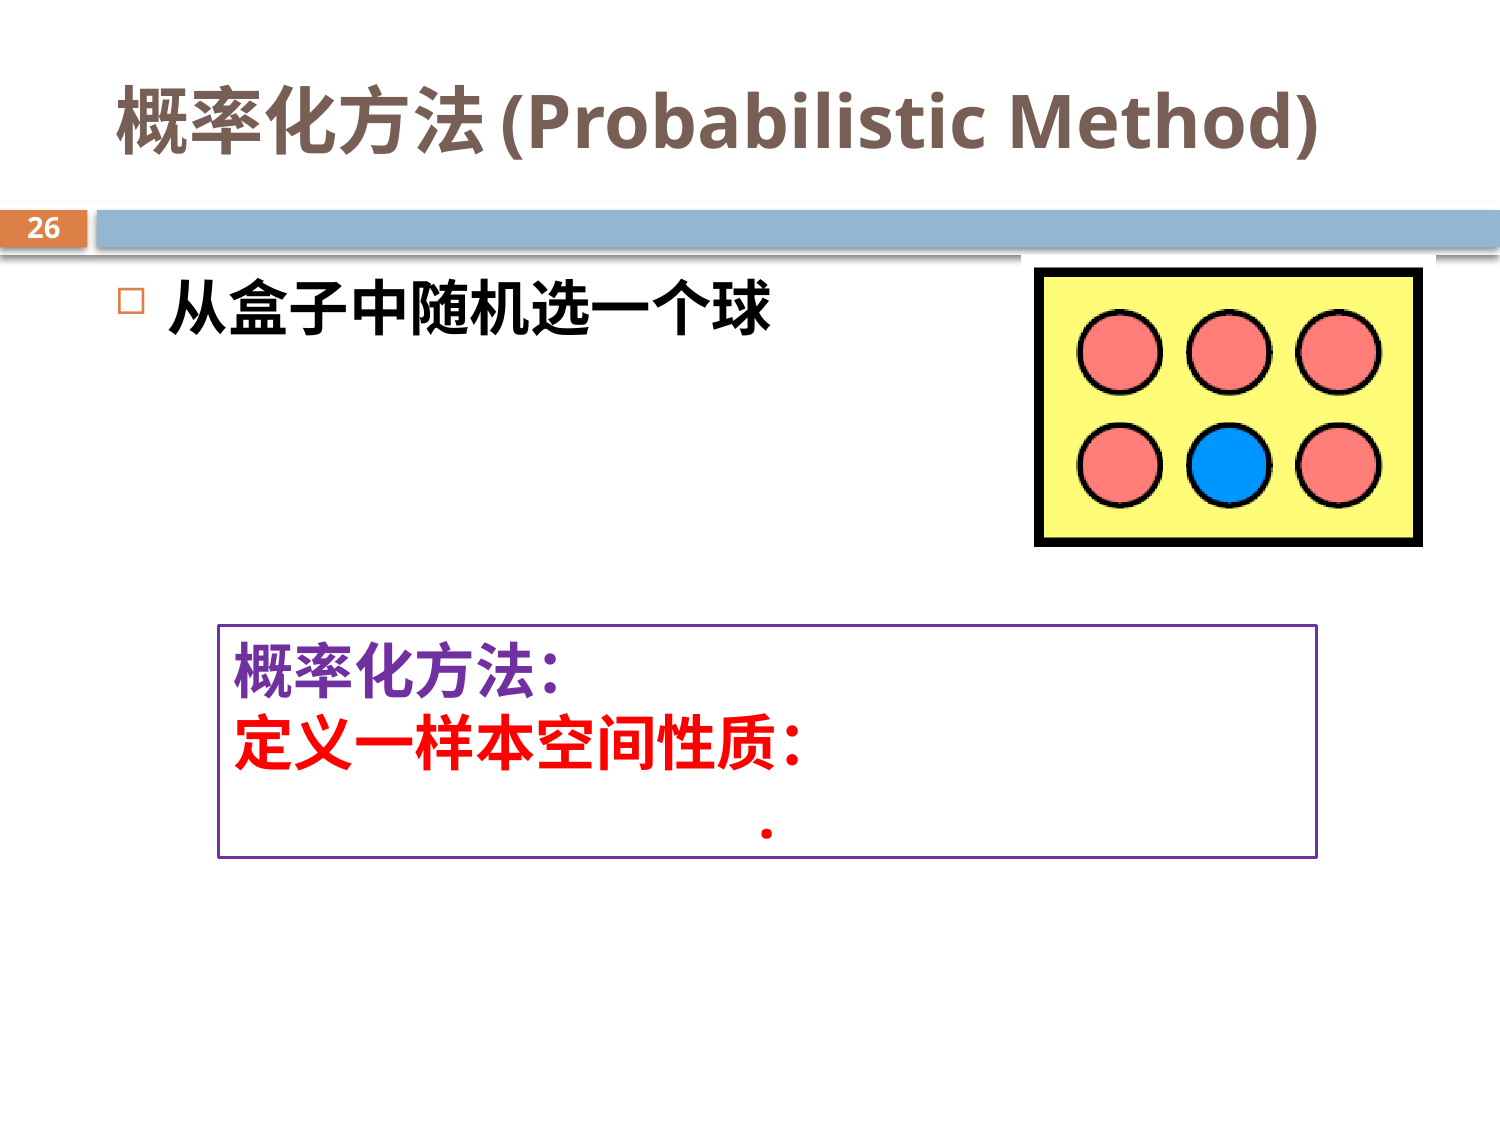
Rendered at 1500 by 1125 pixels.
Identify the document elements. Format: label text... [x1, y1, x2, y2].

title 概率化方法(Probabilistic Method) [100, 37, 1438, 200]
slide_number 26 [0, 208, 88, 249]
picture [1021, 255, 1436, 559]
